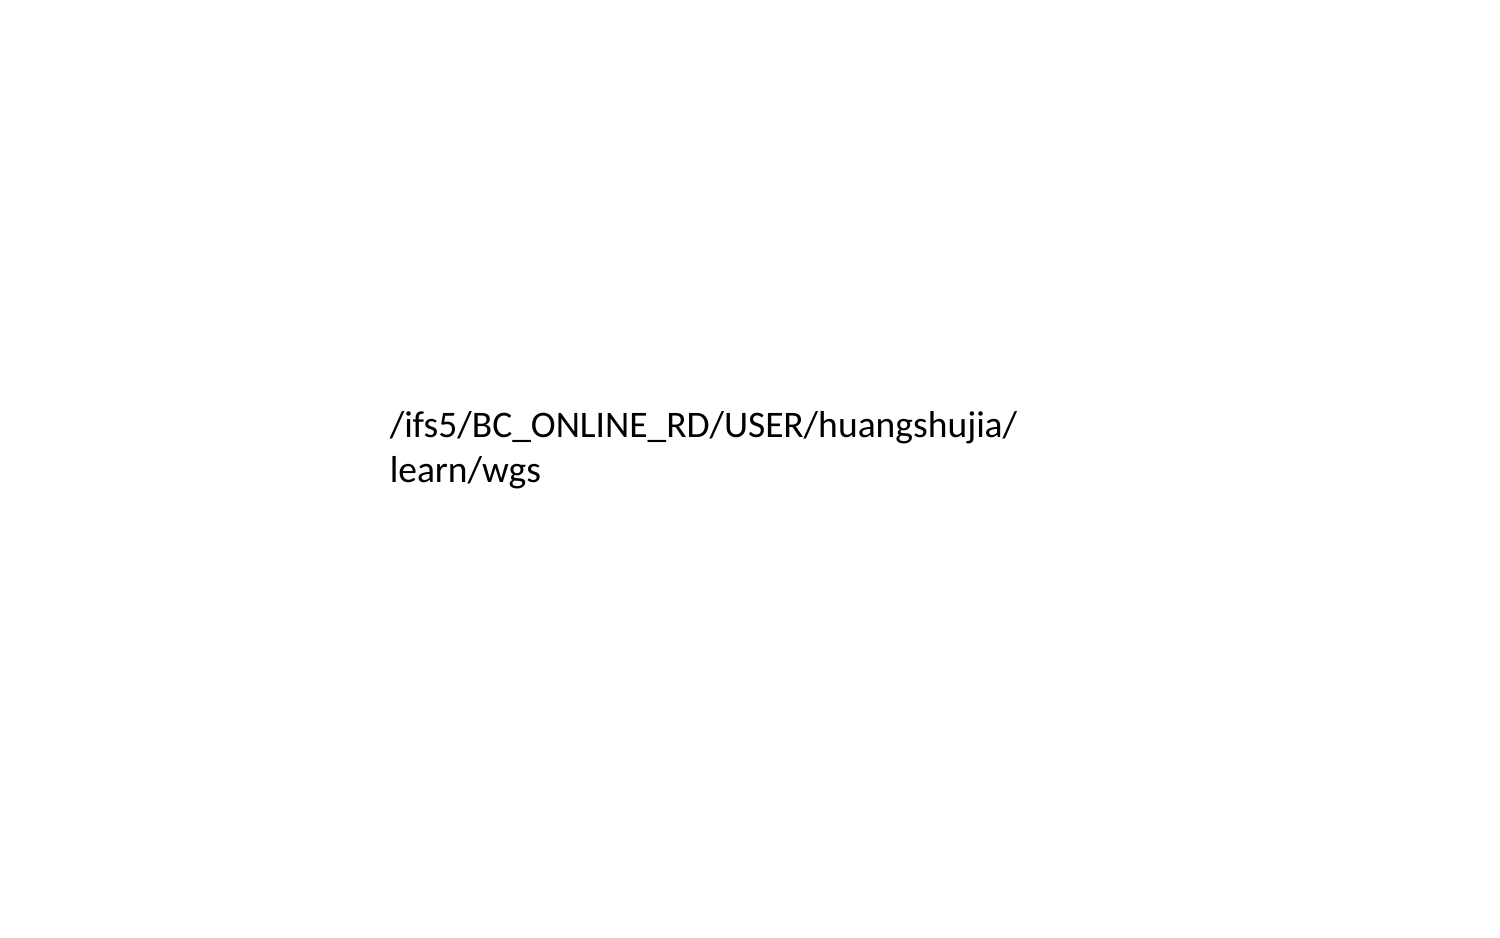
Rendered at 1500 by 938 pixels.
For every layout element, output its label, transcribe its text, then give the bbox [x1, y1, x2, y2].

text_box /ifs5/BC_ONLINE_RD/USER/huangshujia/learn/wgs [374, 392, 1125, 498]
